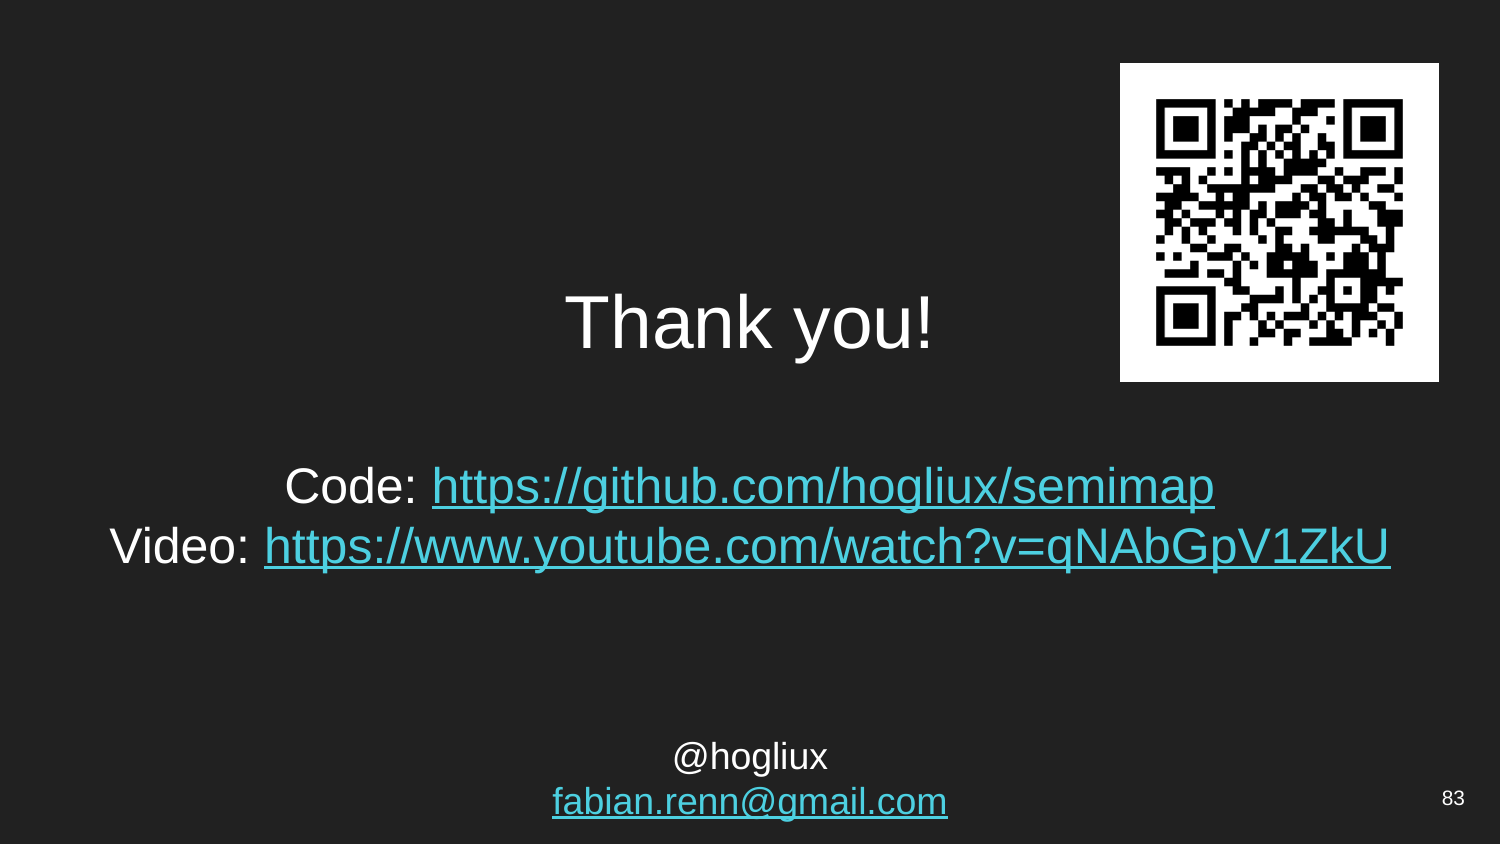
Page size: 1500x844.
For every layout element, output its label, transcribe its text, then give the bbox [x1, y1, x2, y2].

slide_number 83 [1389, 764, 1480, 830]
picture [1120, 63, 1440, 383]
subtitle @hogliux fabian.renn@gmail.com [51, 716, 1449, 826]
title Thank you! Code: https://github.com/hogliux/semimap Video: https://www.youtube.com/watch?v=qNAbGpV1ZkU [51, 283, 1449, 564]
